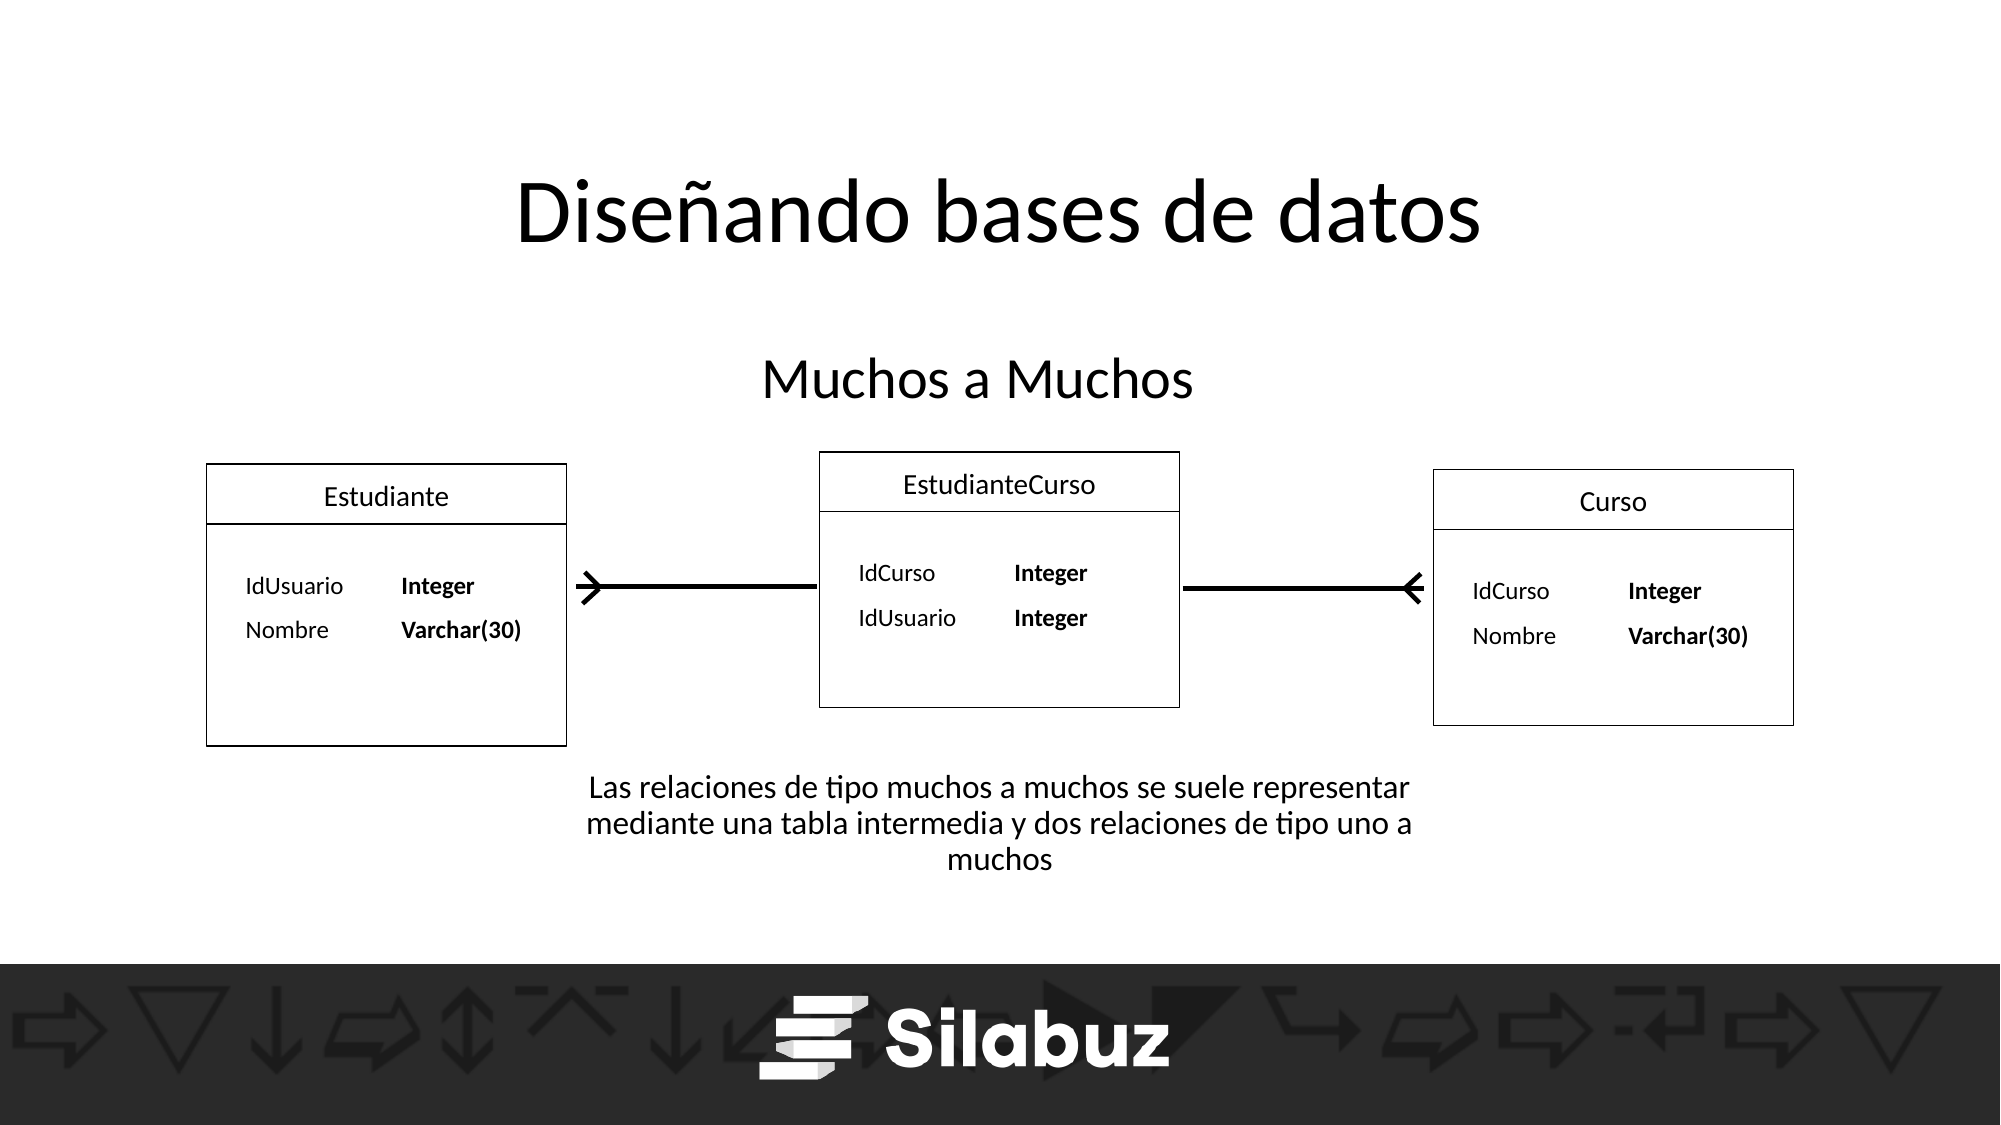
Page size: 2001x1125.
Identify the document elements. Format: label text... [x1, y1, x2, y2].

title Diseñando bases de datos [249, 97, 1750, 271]
picture [0, 964, 2000, 1125]
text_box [819, 451, 1180, 708]
text_box Las relaciones de tipo muchos a muchos se suele representar mediante una tabla intermedia y dos relaciones de tipo uno a muchos [544, 801, 1456, 885]
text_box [584, 571, 600, 585]
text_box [1433, 469, 1794, 726]
text_box Muchos a Muchos [690, 387, 1266, 420]
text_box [1404, 573, 1422, 589]
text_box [1405, 588, 1420, 604]
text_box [582, 595, 600, 604]
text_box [206, 463, 567, 747]
